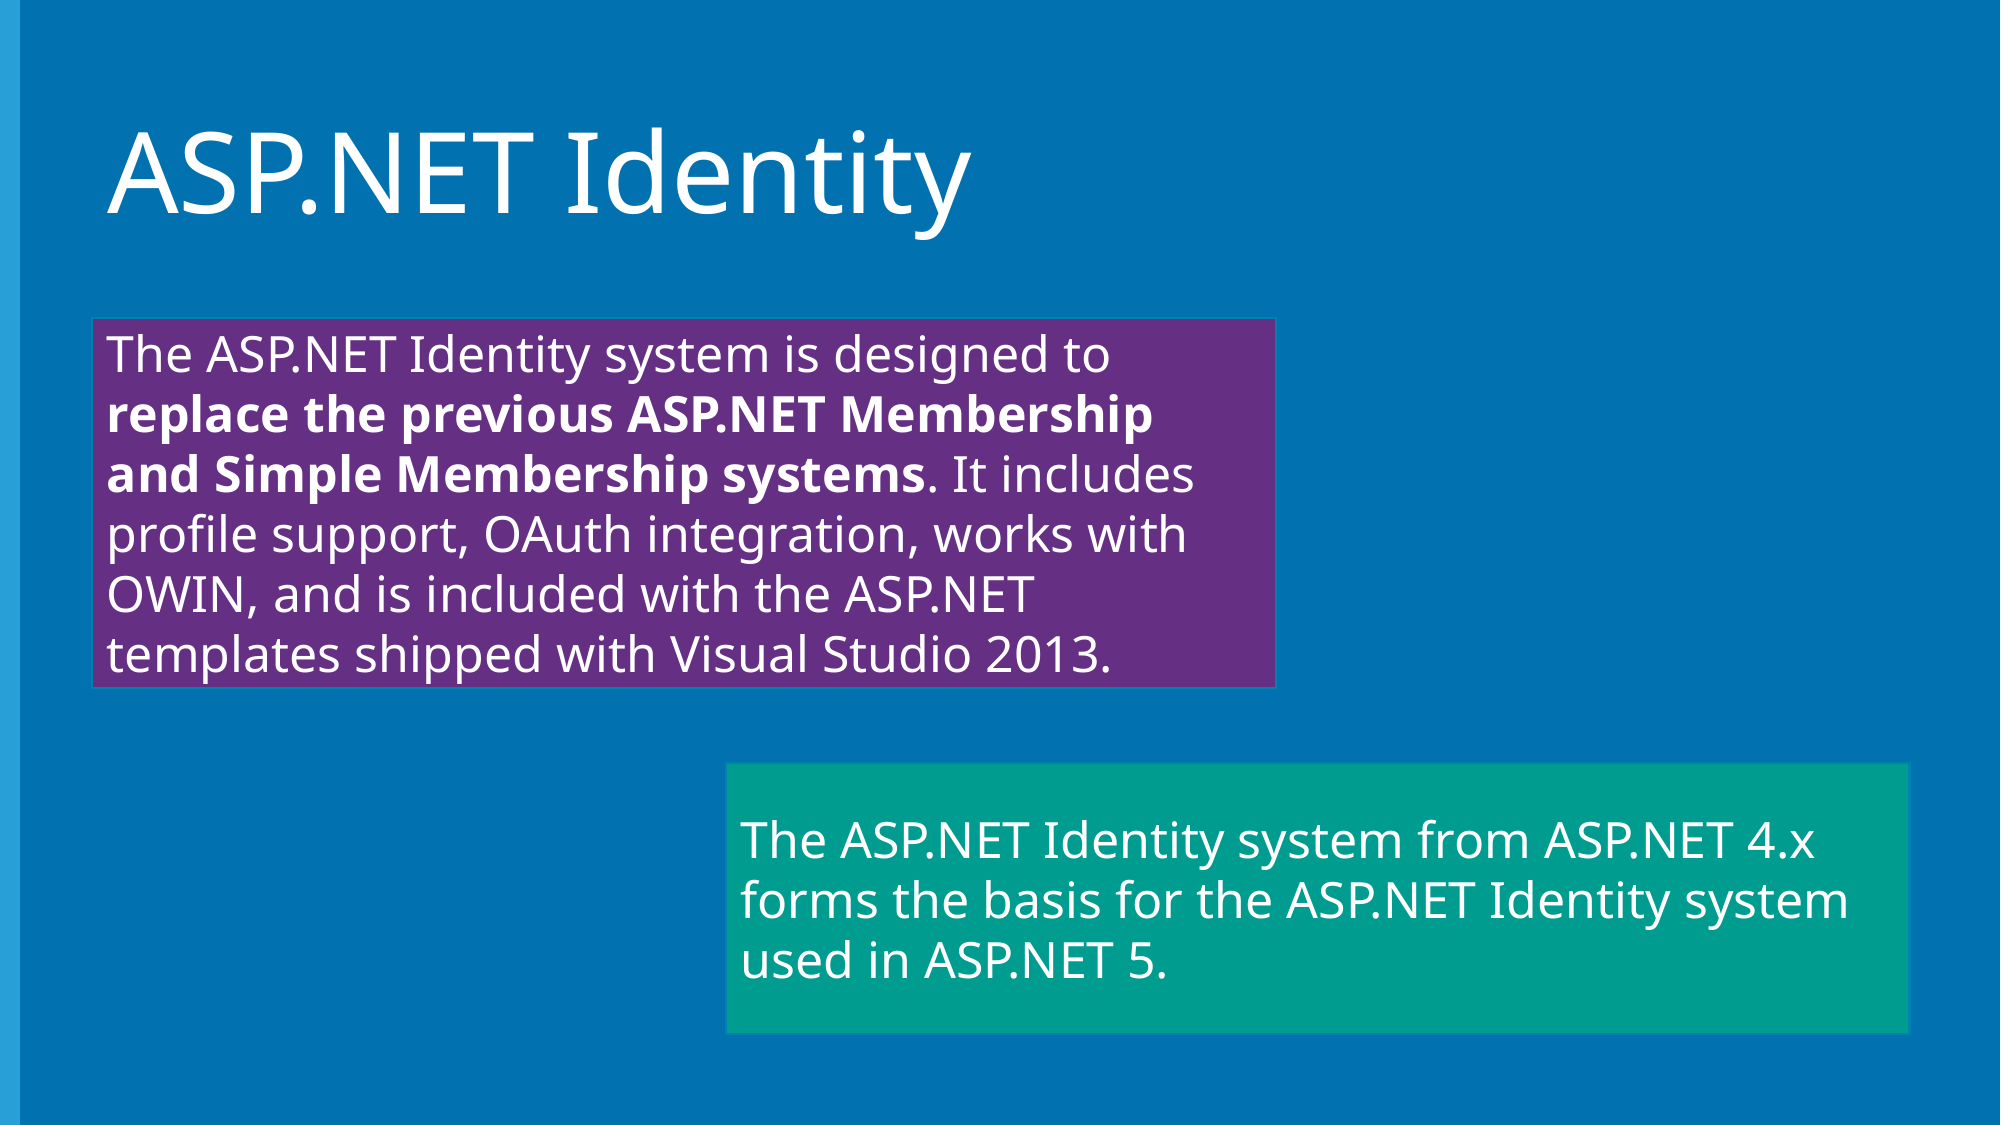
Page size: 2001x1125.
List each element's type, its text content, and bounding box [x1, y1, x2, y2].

text_box The ASP.NET Identity system from ASP.NET 4.x forms the basis for the ASP.NET Identity system used in ASP.NET 5. [725, 762, 1911, 1035]
text_box The ASP.NET Identity system is designed to replace the previous ASP.NET Membership and Simple Membership systems. It includes profile support, OAuth integration, works with OWIN, and is included with the ASP.NET templates shipped with Visual Studio 2013. [91, 317, 1277, 689]
title ASP.NET Identity [92, 68, 1910, 286]
